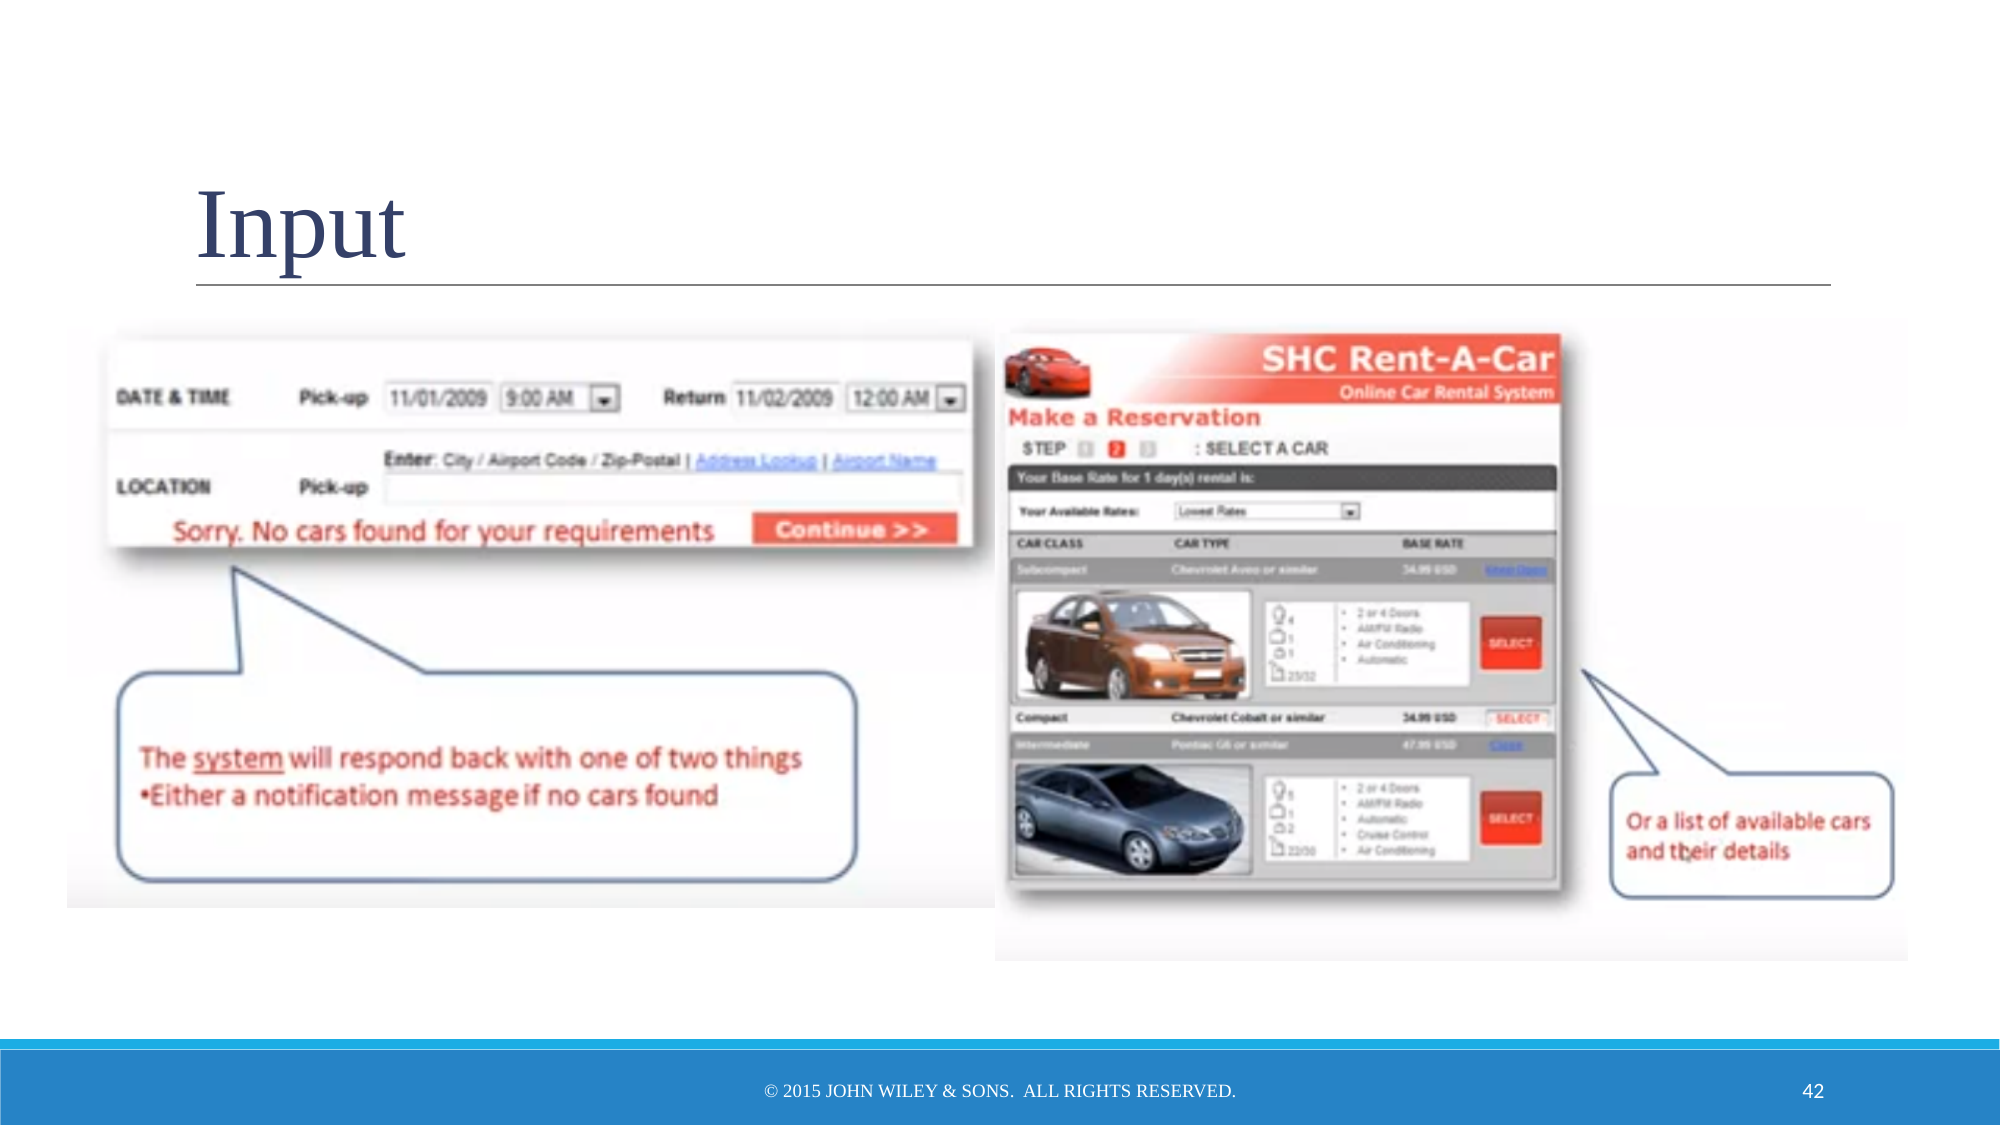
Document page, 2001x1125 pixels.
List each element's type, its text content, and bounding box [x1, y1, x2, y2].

slide_number ‹#› [1624, 1059, 1840, 1120]
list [66, 318, 993, 909]
footer © 2015 JOHN WILEY & SONS. ALL RIGHTS RESERVED. [604, 1059, 1396, 1120]
picture [994, 318, 1908, 961]
title Input [180, 47, 1830, 285]
